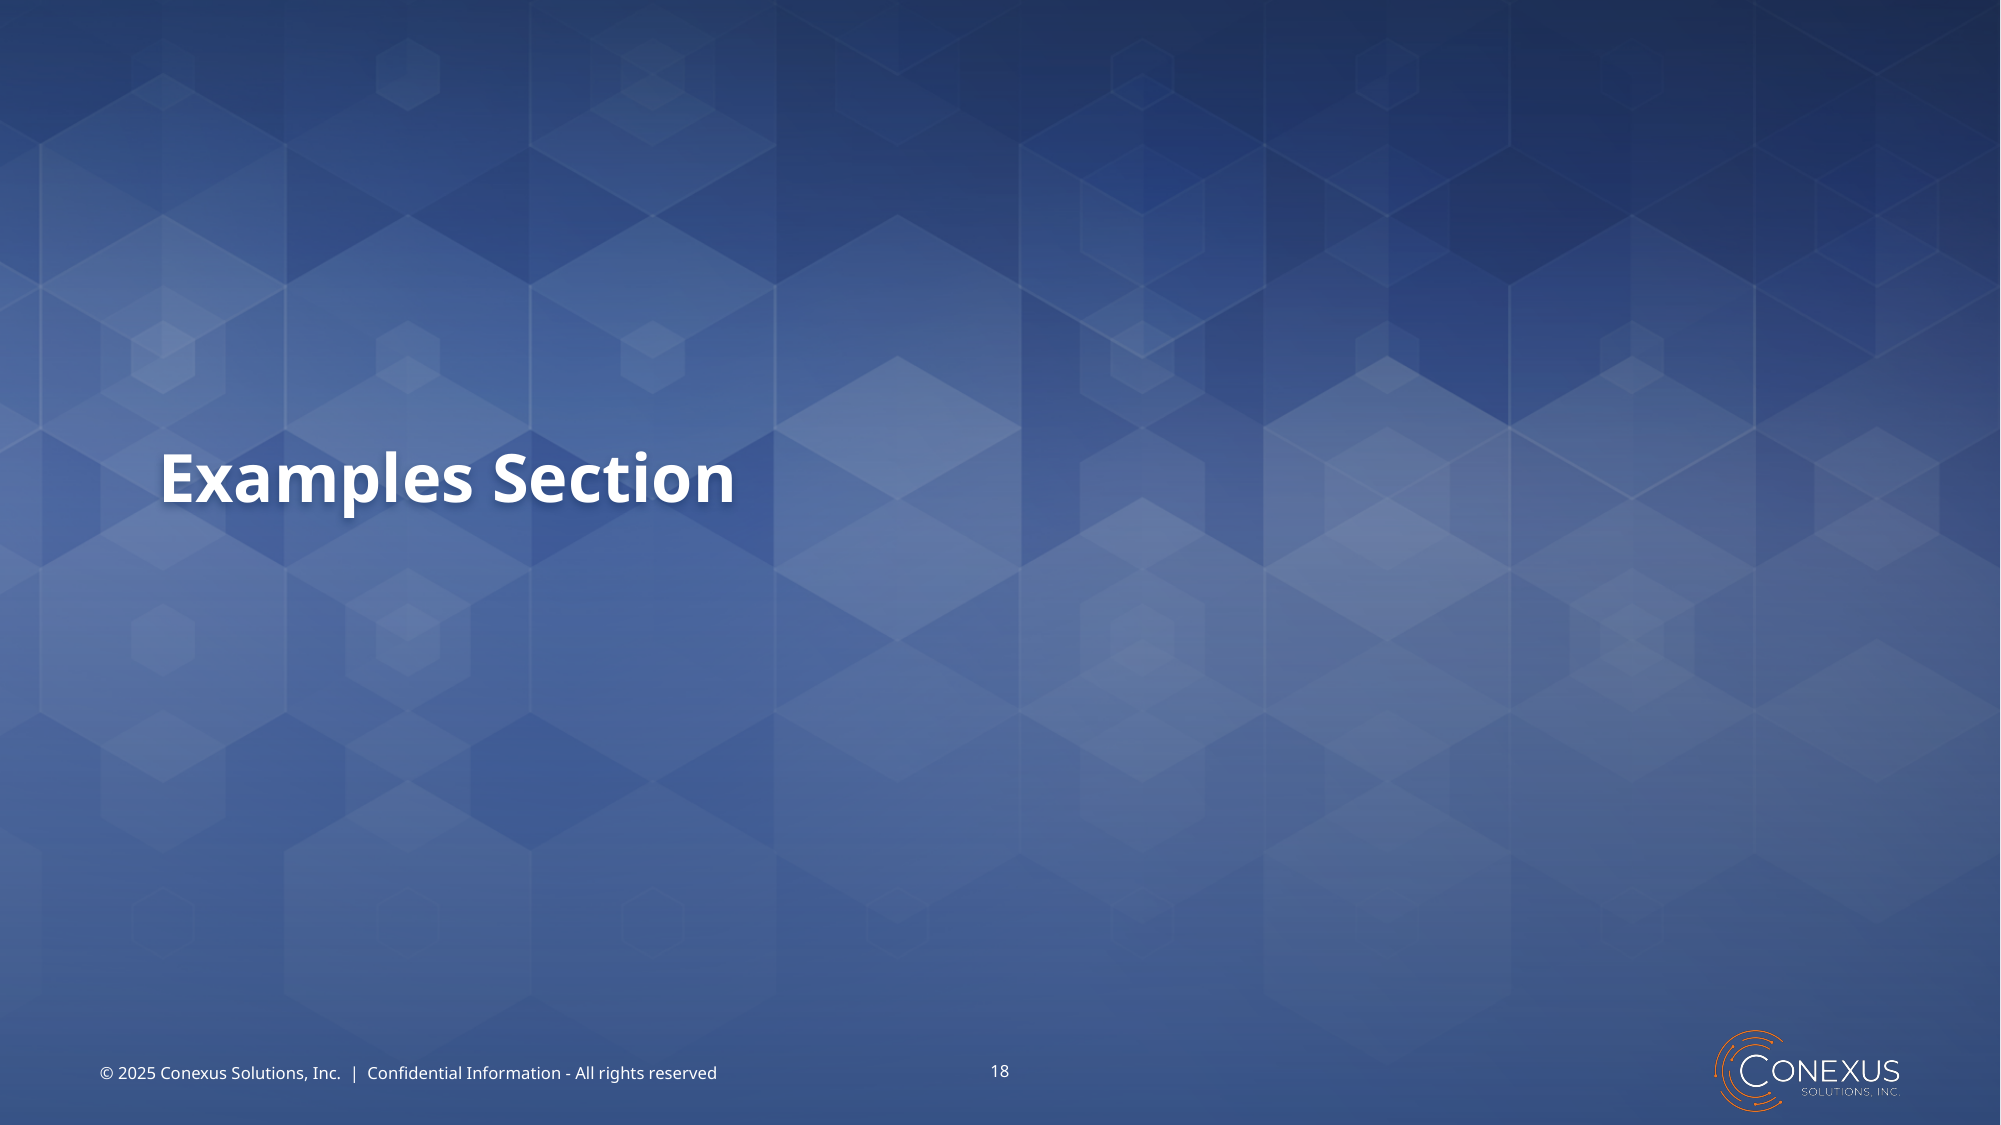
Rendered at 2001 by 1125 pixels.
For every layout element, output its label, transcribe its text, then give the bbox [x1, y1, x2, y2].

slide_number 18 [941, 1042, 1058, 1103]
picture [0, 0, 2001, 1125]
title Examples Section [158, 224, 1134, 727]
footer © 2025 Conexus Solutions, Inc. | Confidential Information - All rights reserved [99, 1042, 853, 1103]
